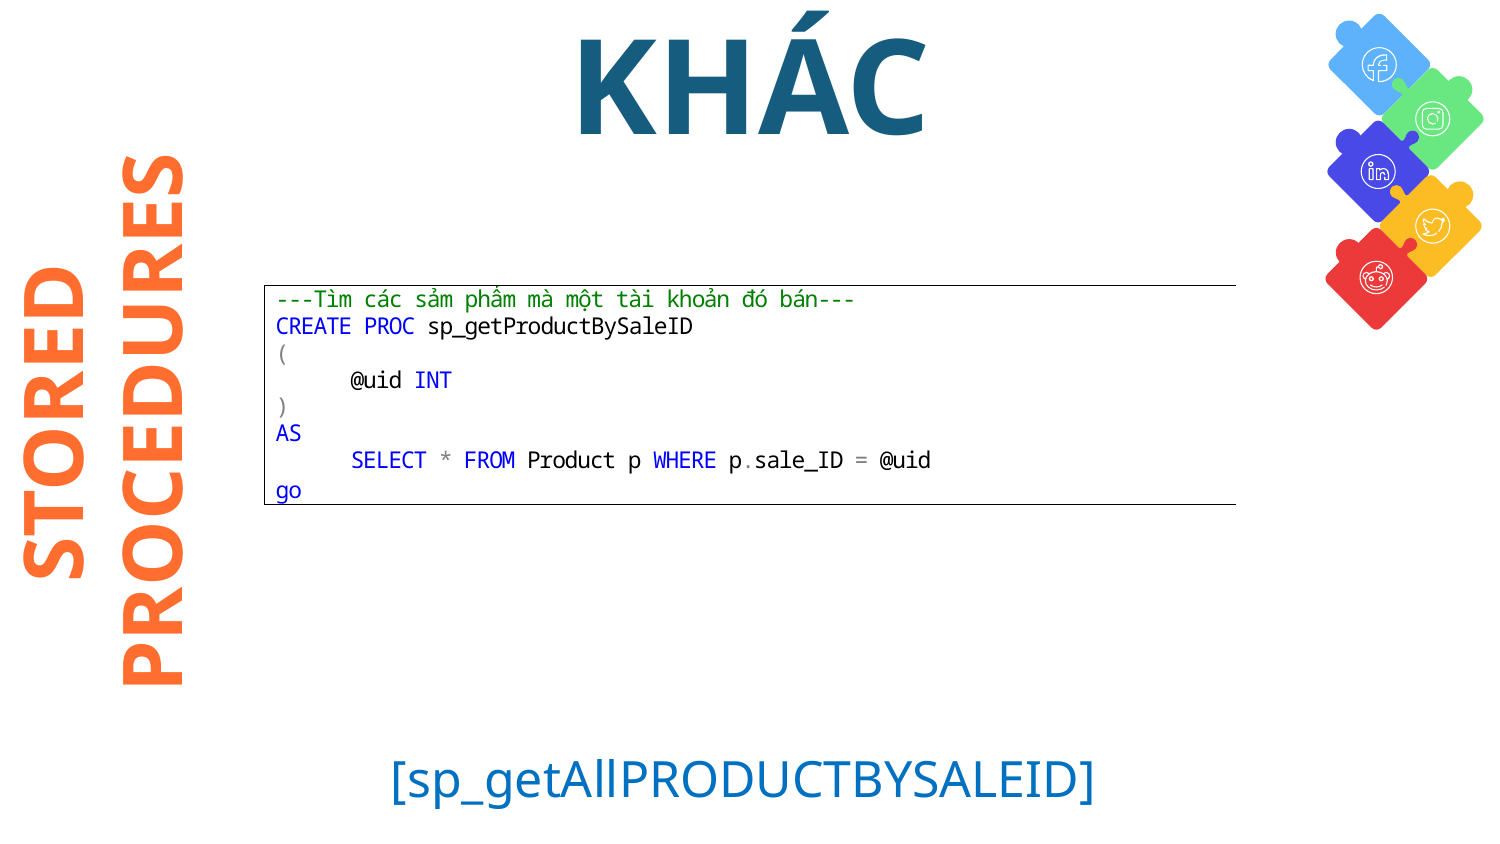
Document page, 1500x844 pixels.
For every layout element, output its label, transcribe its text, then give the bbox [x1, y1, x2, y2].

text_box KHÁC [0, 1, 1500, 161]
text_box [263, 285, 1237, 559]
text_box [1324, 13, 1485, 330]
text_box [sp_getAllPRODUCTBYSALEID] [375, 739, 1124, 815]
title STORED PROCEDURES [0, 161, 199, 844]
